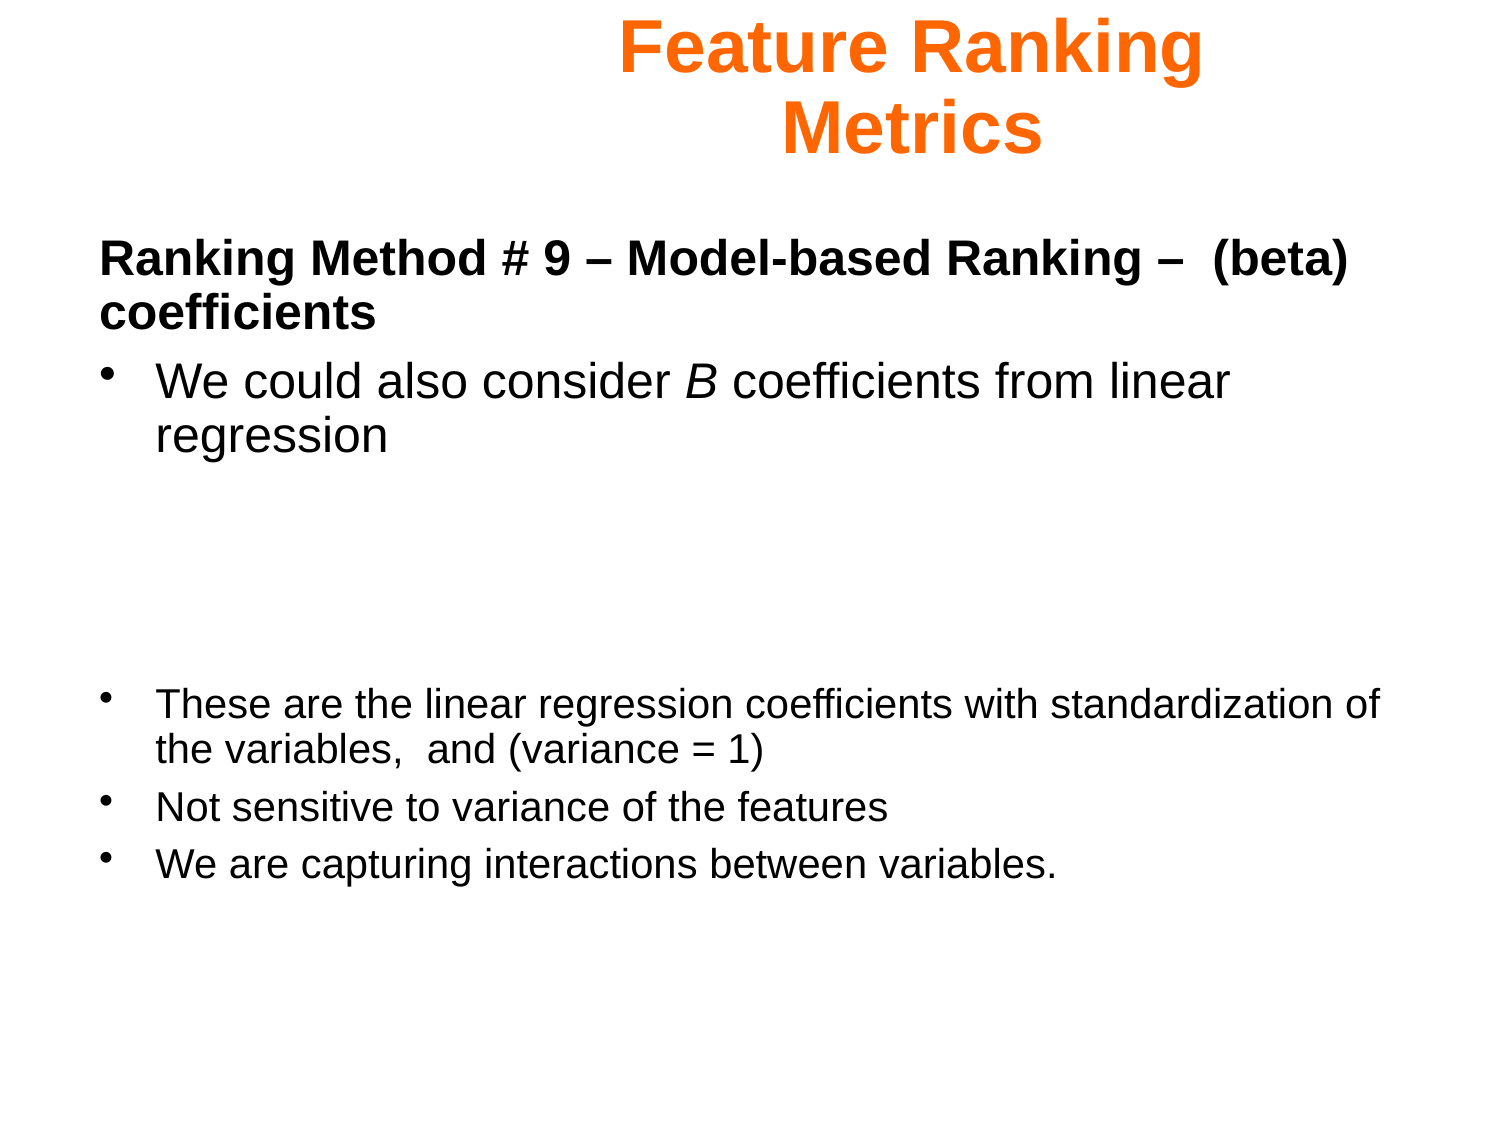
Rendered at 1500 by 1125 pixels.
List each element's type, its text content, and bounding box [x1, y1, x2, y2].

title Feature Ranking Metrics [500, 0, 1326, 188]
